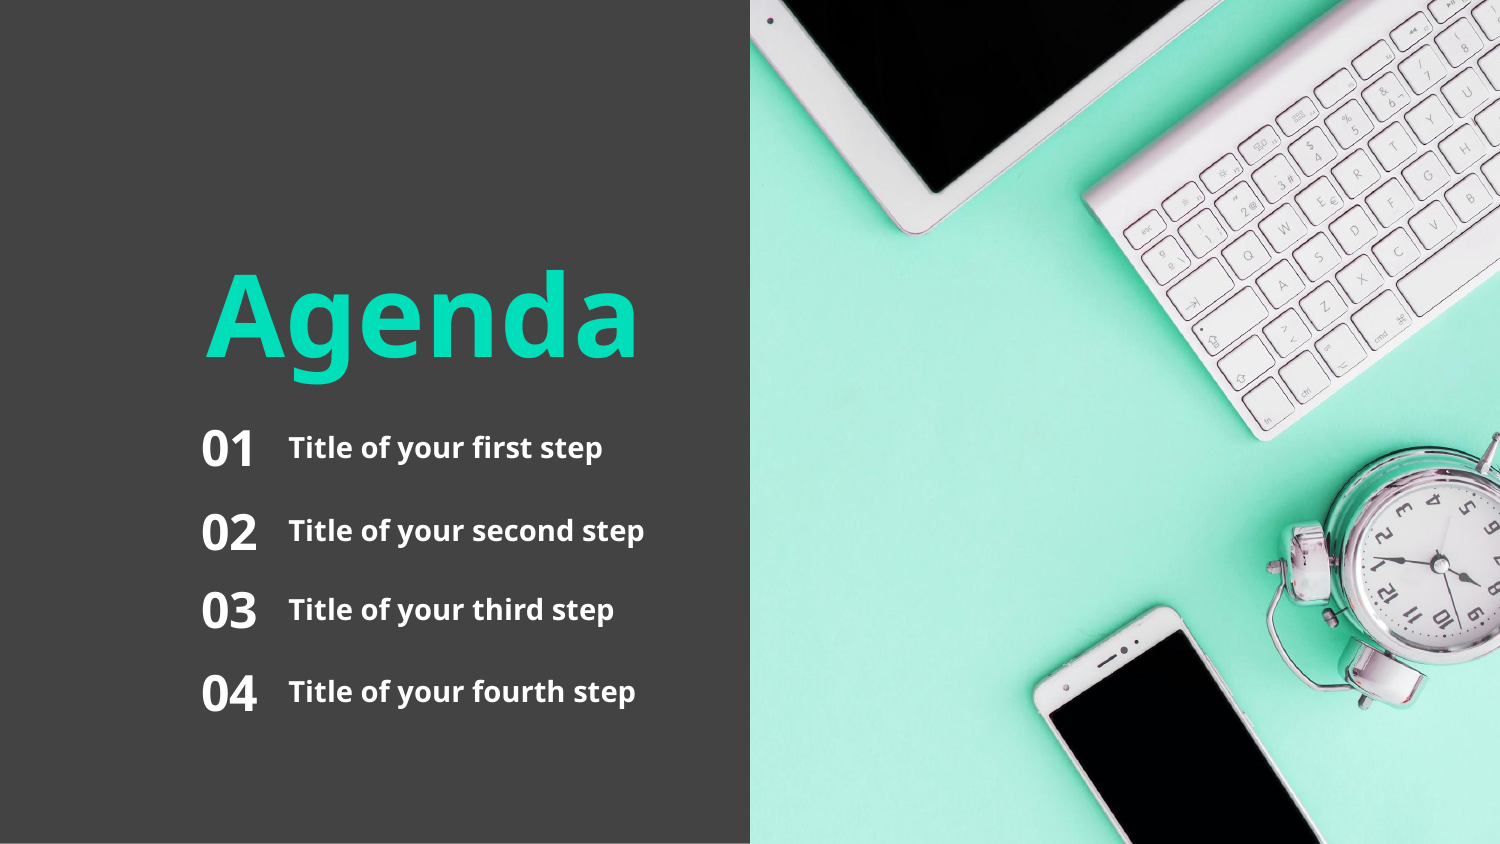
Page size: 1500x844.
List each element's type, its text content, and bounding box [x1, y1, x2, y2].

subtitle Title of your fourth step [273, 643, 744, 739]
subtitle Title of your second step [273, 495, 744, 561]
picture [749, 0, 1500, 844]
title 02 [119, 492, 273, 568]
title Agenda [191, 194, 744, 409]
title 01 [119, 409, 273, 484]
subtitle Title of your third step [273, 561, 744, 643]
title 03 [119, 571, 273, 647]
title 04 [119, 653, 273, 729]
subtitle Title of your first step [273, 399, 744, 495]
